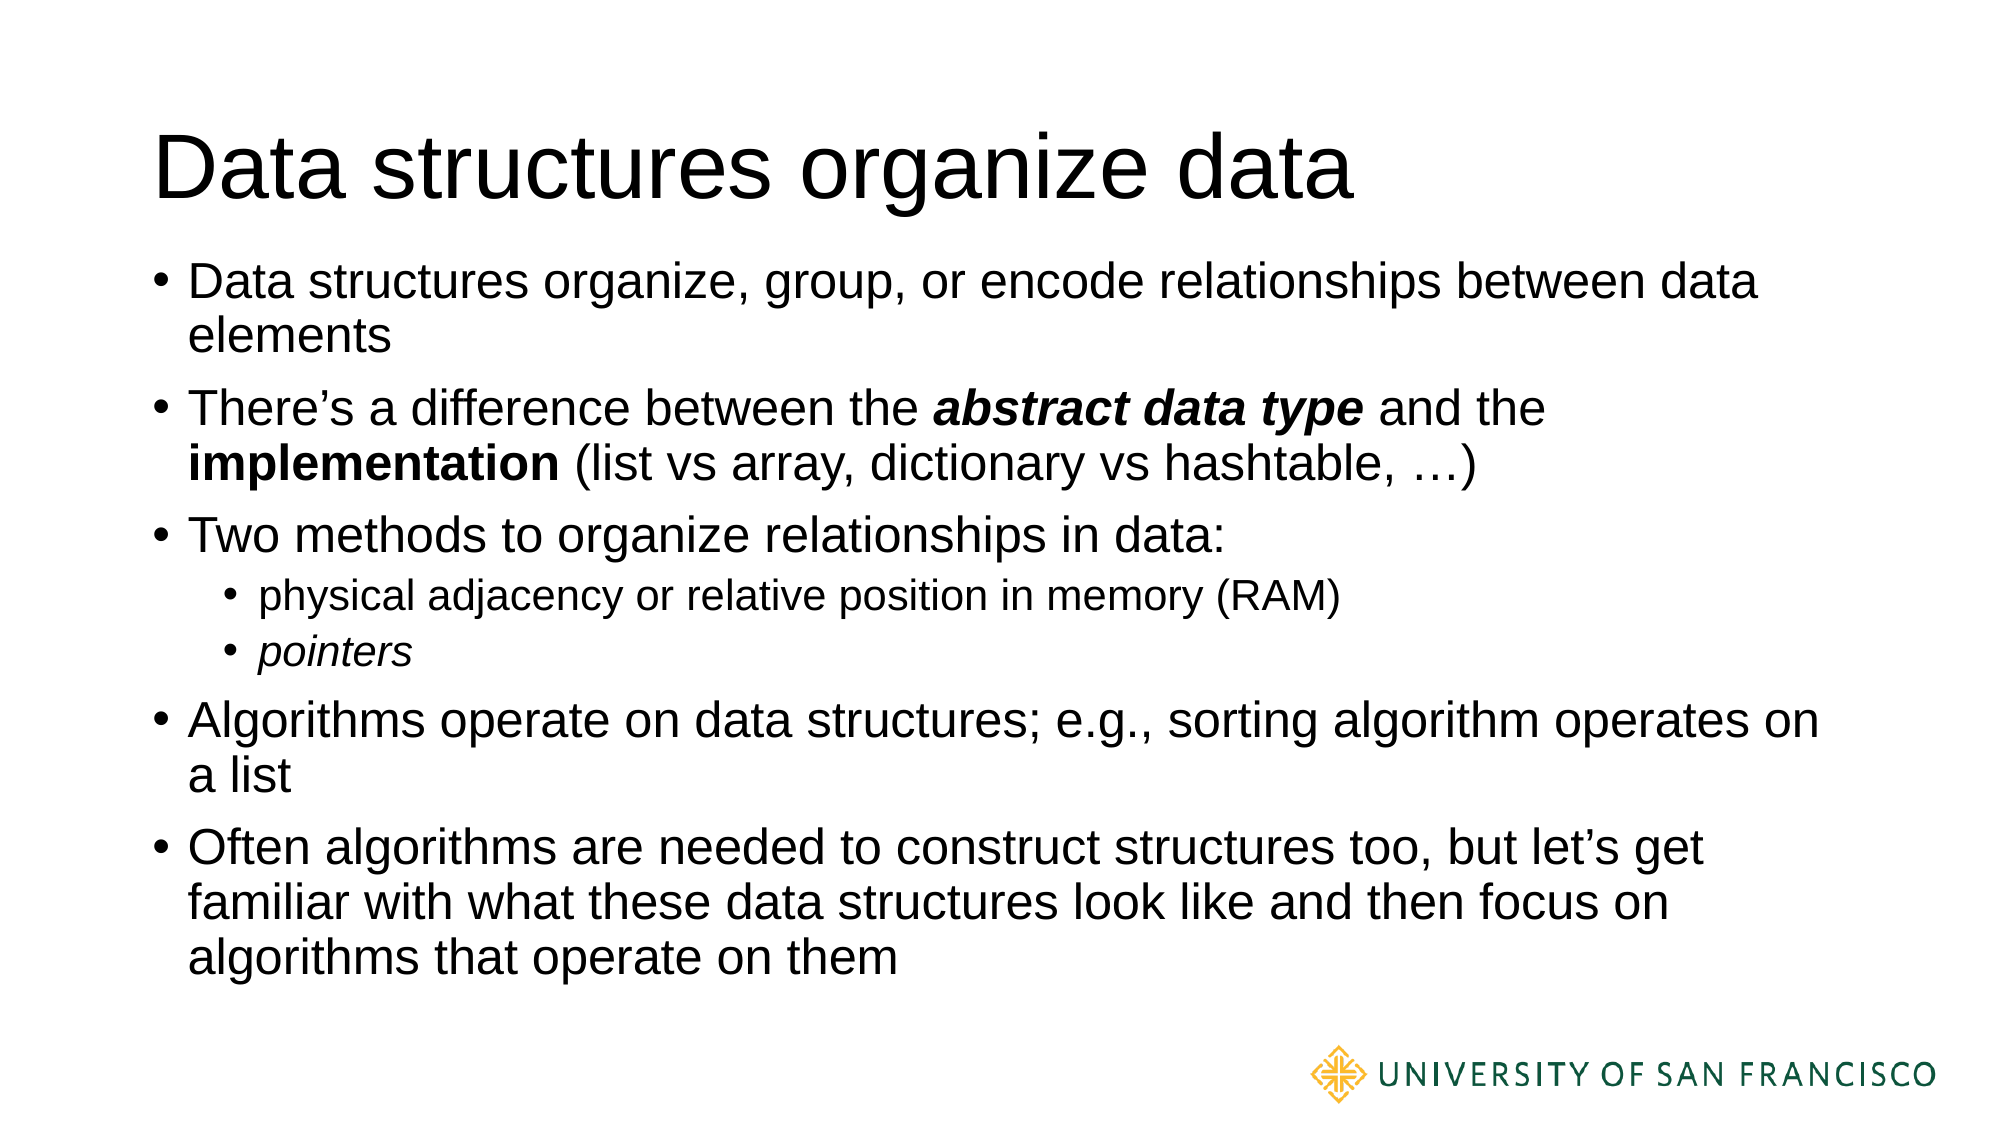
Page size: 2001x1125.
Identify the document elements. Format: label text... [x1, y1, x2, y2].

list Data structures organize, group, or encode relationships between data elements There’s a difference between the abstract data type and the implementation (list vs array, dictionary vs hashtable, …) Two methods to organize relationships in data: physical adjacency or relative position in memory (RAM) pointers Algorithms operate on data structures; e.g., sorting algorithm operates on a list Often algorithms are needed to construct structures too, but let’s get familiar with what these data structures look like and then focus on algorithms that operate on them [137, 246, 1863, 995]
title Data structures organize data [137, 59, 1863, 246]
